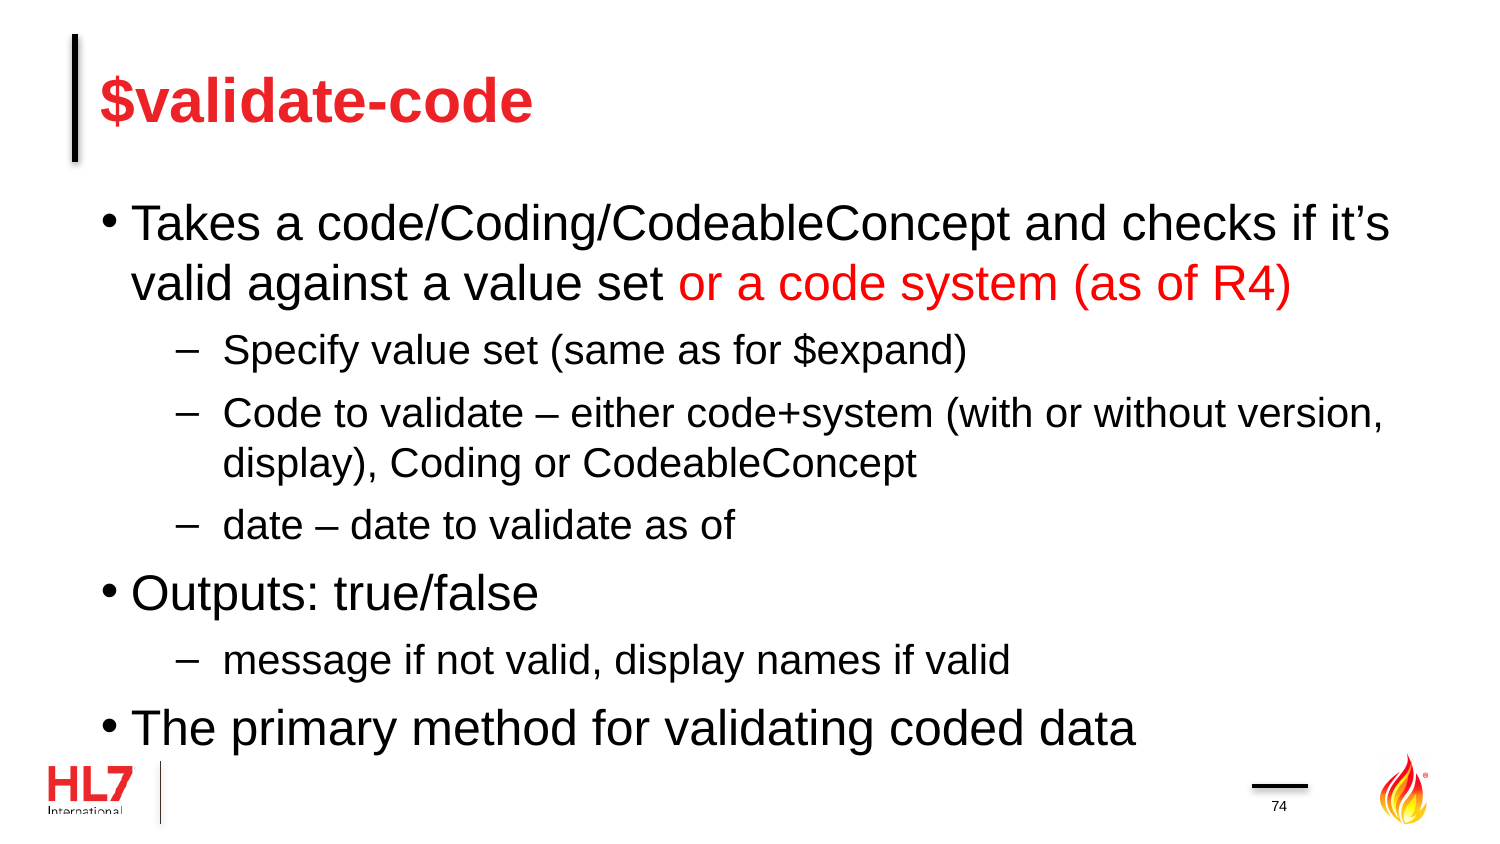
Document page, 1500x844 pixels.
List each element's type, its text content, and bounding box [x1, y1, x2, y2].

picture [1380, 753, 1428, 824]
slide_number 74 [1257, 788, 1302, 815]
list Takes a code/Coding/CodeableConcept and checks if it’s valid against a value set or a code system (as of R4) Specify value set (same as for $expand) Code to validate – either code+system (with or without version, display), Coding or CodeableConcept date – date to validate as of Outputs: true/false message if not valid, display names if valid The primary method for validating coded data [100, 190, 1451, 671]
title $validate-code [100, 33, 1451, 163]
